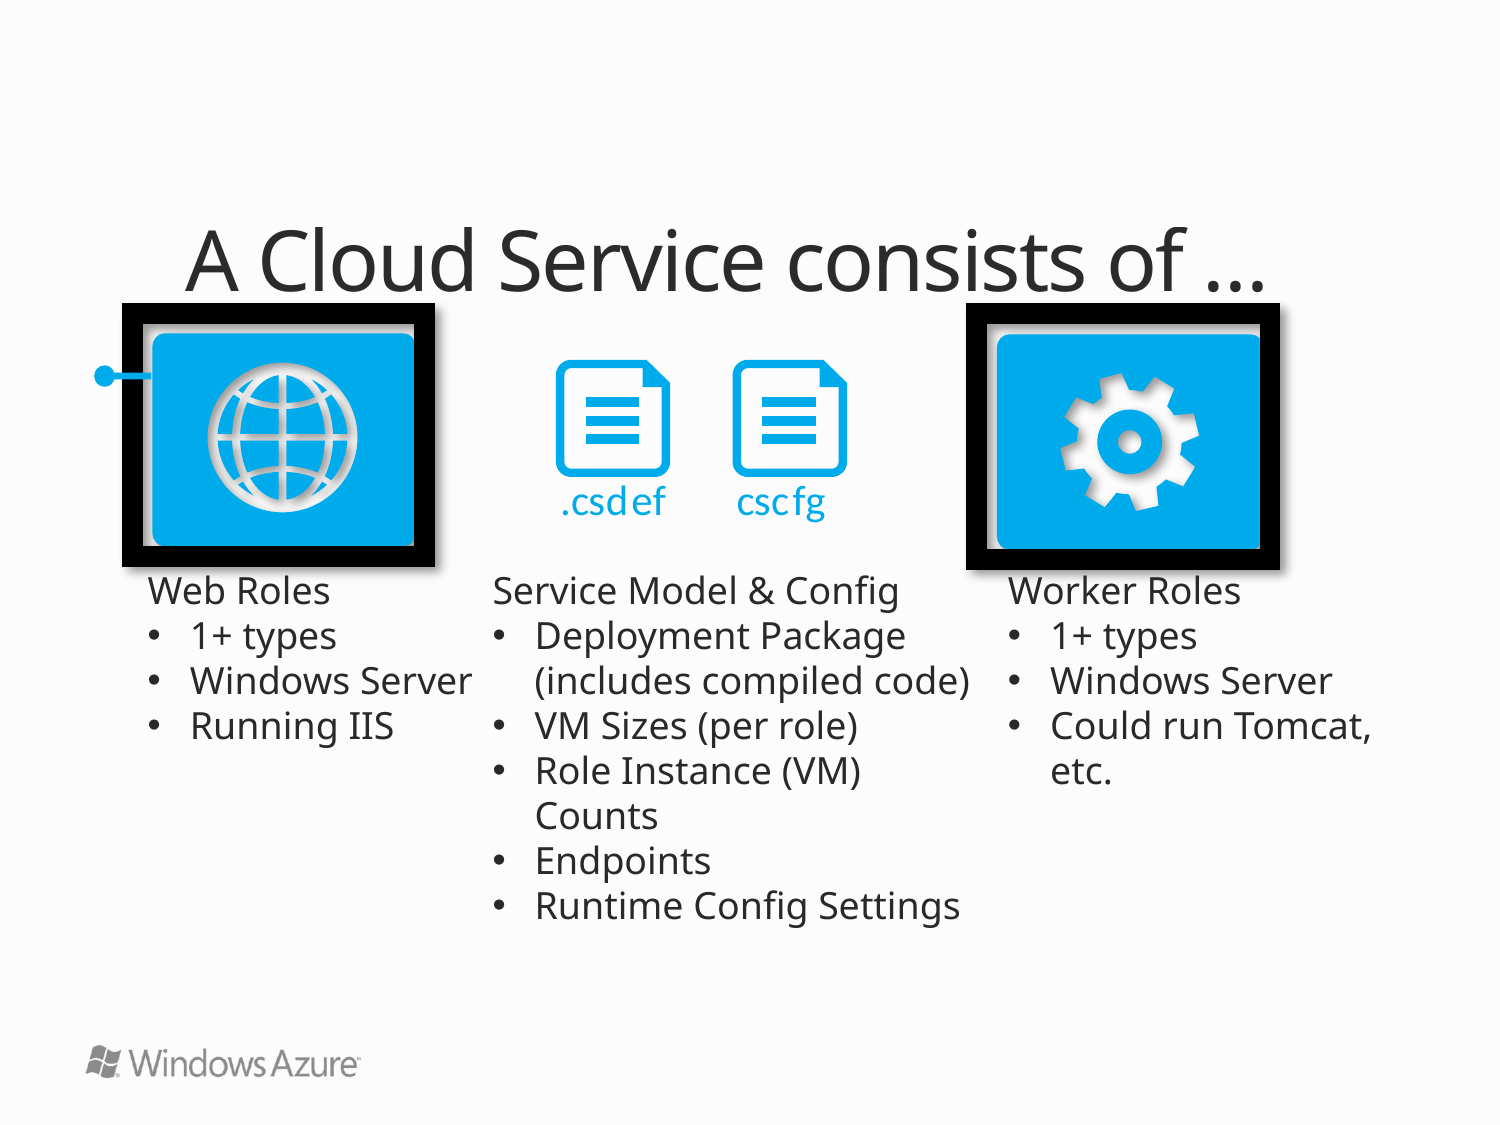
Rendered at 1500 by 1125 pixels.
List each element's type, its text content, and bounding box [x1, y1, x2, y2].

text_box Web Roles 1+ types Windows Server Running IIS [132, 559, 477, 755]
picture [91, 323, 415, 387]
picture [707, 353, 851, 550]
text_box A Cloud Service consists of … [185, 218, 1323, 311]
picture [531, 353, 691, 550]
picture [109, 380, 158, 546]
picture [208, 363, 357, 512]
picture [1062, 374, 1198, 510]
text_box Service Model & Config Deployment Package (includes compiled code) VM Sizes (per role) Role Instance (VM) Counts Endpoints Runtime Config Settings [477, 559, 988, 935]
picture [986, 324, 1260, 550]
text_box Worker Roles 1+ types Windows Server Could run Tomcat, etc. [993, 559, 1429, 800]
